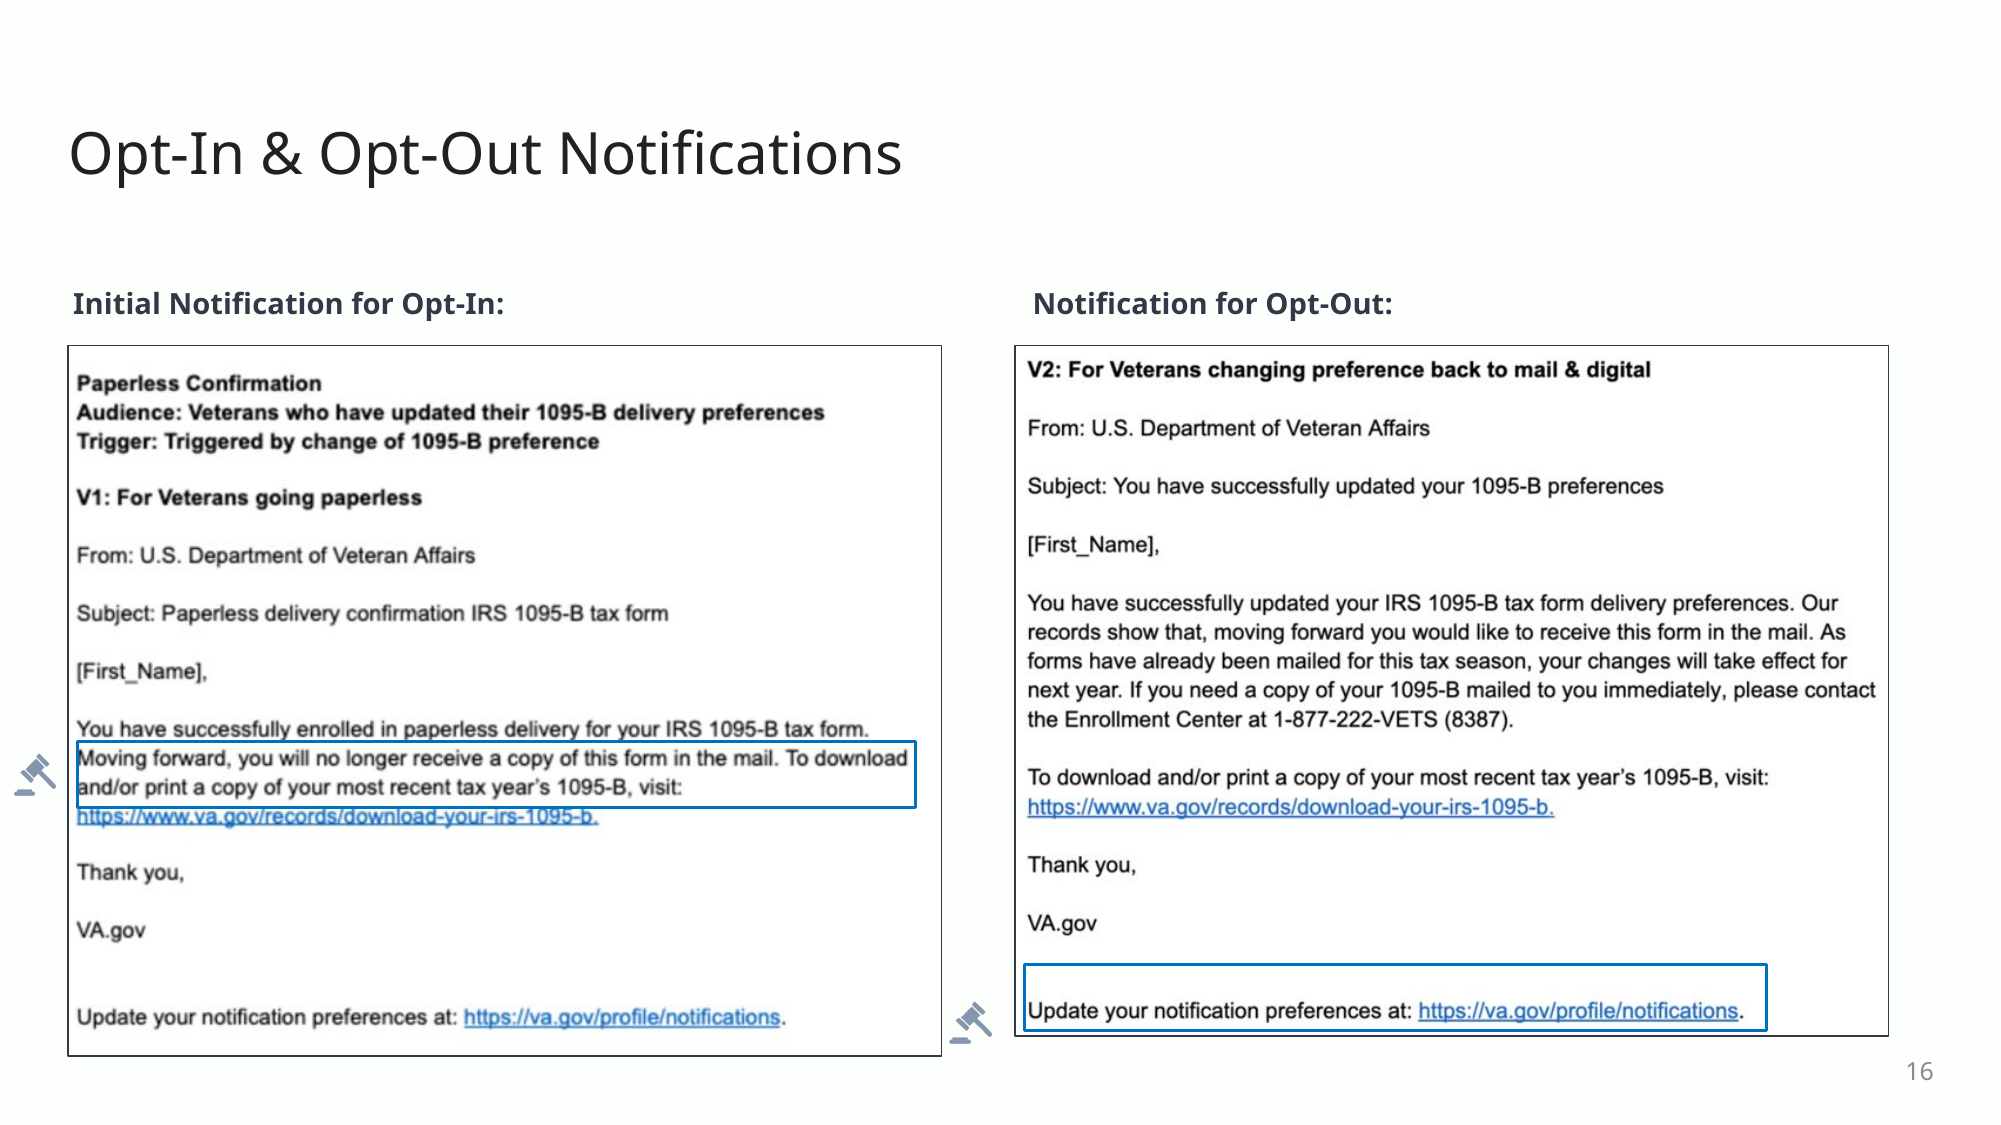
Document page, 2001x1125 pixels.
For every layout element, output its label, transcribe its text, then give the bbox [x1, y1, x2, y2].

picture [68, 346, 941, 1056]
picture [10, 749, 61, 800]
picture [945, 997, 996, 1048]
text_box Initial Notification for Opt-In: [35, 282, 539, 359]
text_box Opt-In & Opt-Out Notifications [68, 116, 1873, 282]
slide_number 16 [1882, 1042, 1949, 1103]
text_box Notification for Opt-Out: [994, 282, 1498, 359]
picture [1015, 346, 1888, 1036]
